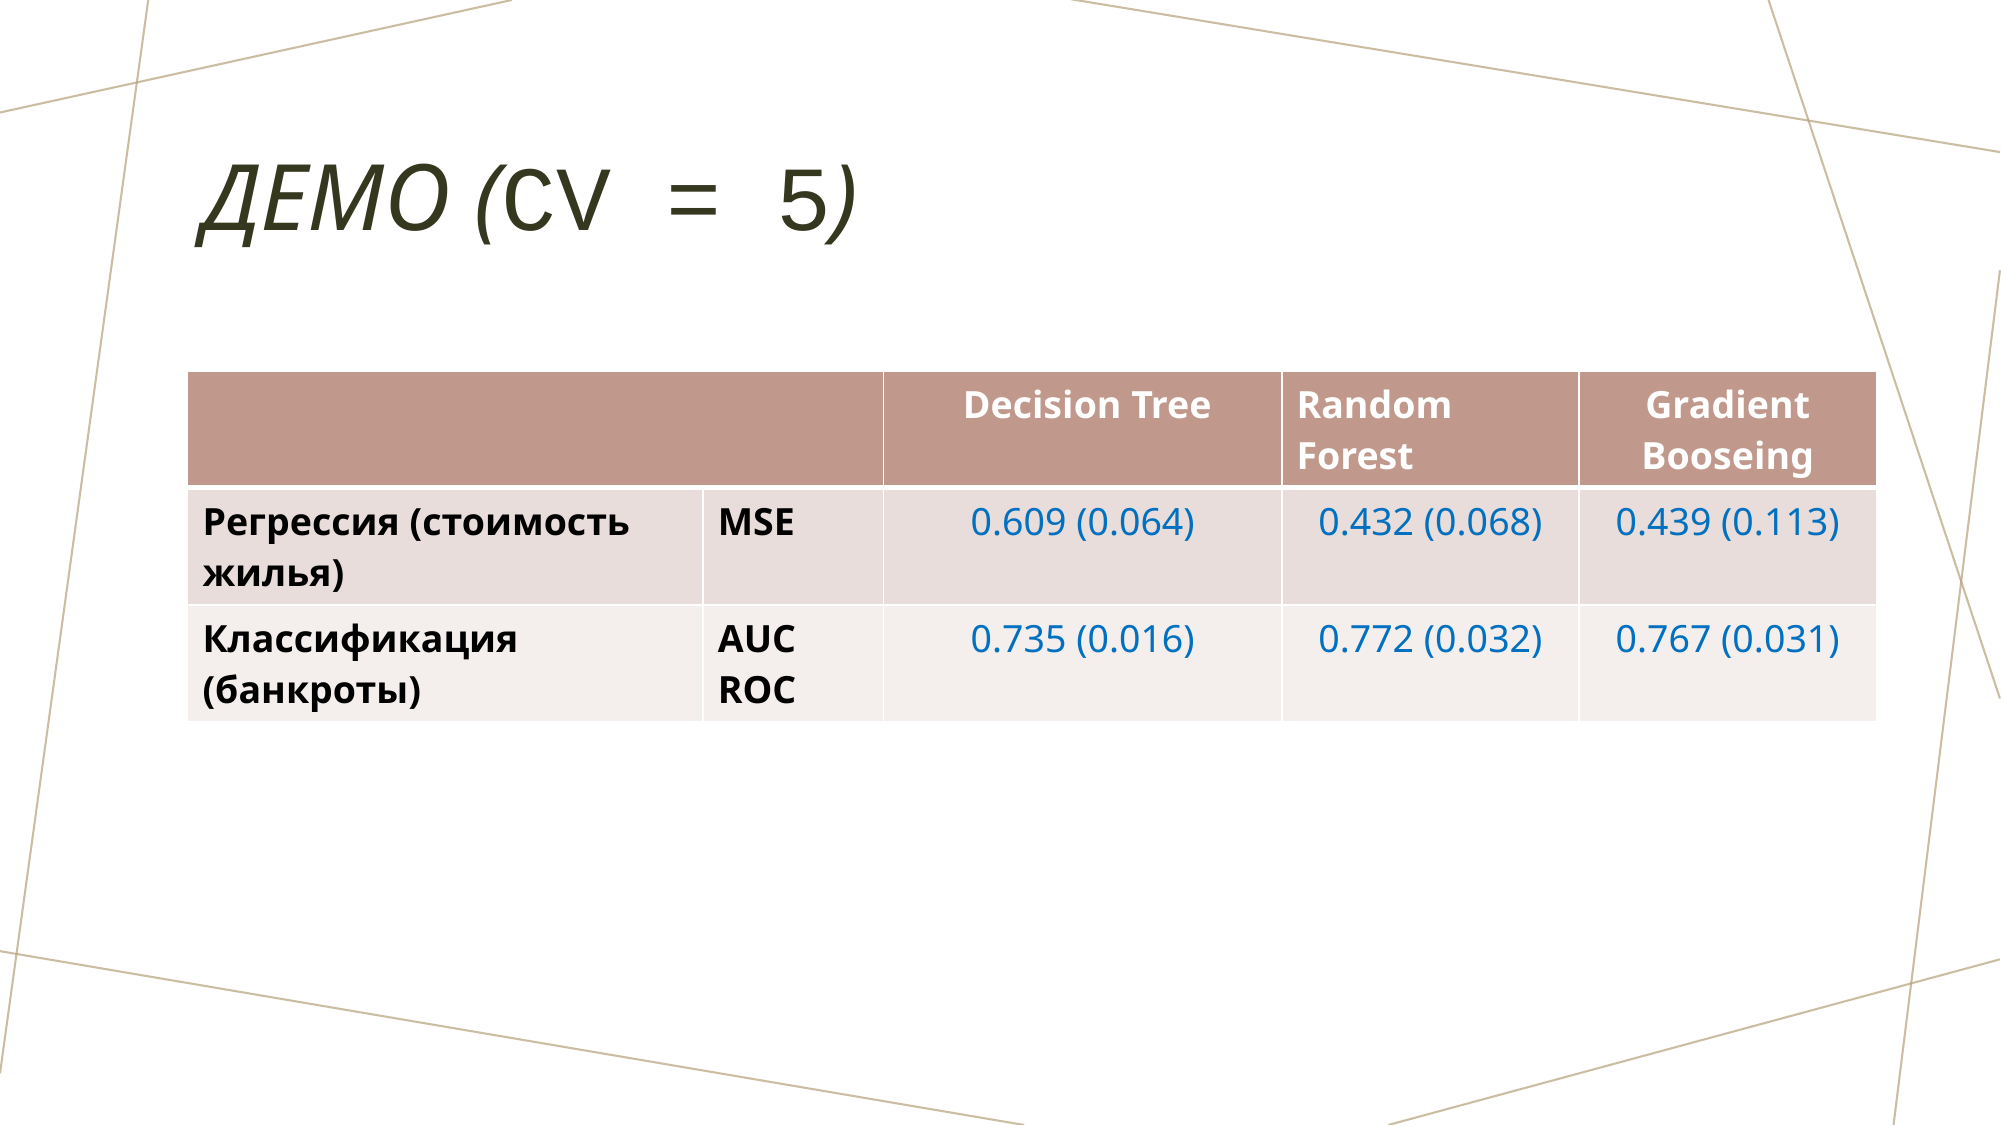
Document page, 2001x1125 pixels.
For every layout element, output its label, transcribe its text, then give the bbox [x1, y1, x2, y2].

table_cell 0.735 (0.016) [884, 606, 1281, 721]
table_cell Регрессия (стоимость жилья) [188, 490, 702, 604]
table_cell AUC ROC [704, 606, 883, 721]
table_cell MSE [704, 490, 883, 604]
table_header Random Forest [1283, 372, 1578, 485]
table_cell 0.439 (0.113) [1580, 490, 1876, 604]
table_header [188, 372, 883, 485]
table_header Gradient Boosеing [1580, 372, 1876, 485]
table_cell 0.432 (0.068) [1283, 490, 1578, 604]
title Демо (cv = 5) [187, 87, 1813, 315]
table_cell 0.767 (0.031) [1580, 606, 1876, 721]
table_header Decision Tree [884, 372, 1281, 485]
table_cell Классификация (банкроты) [188, 606, 702, 721]
table_cell 0.609 (0.064) [884, 490, 1281, 604]
table_cell 0.772 (0.032) [1283, 606, 1578, 721]
